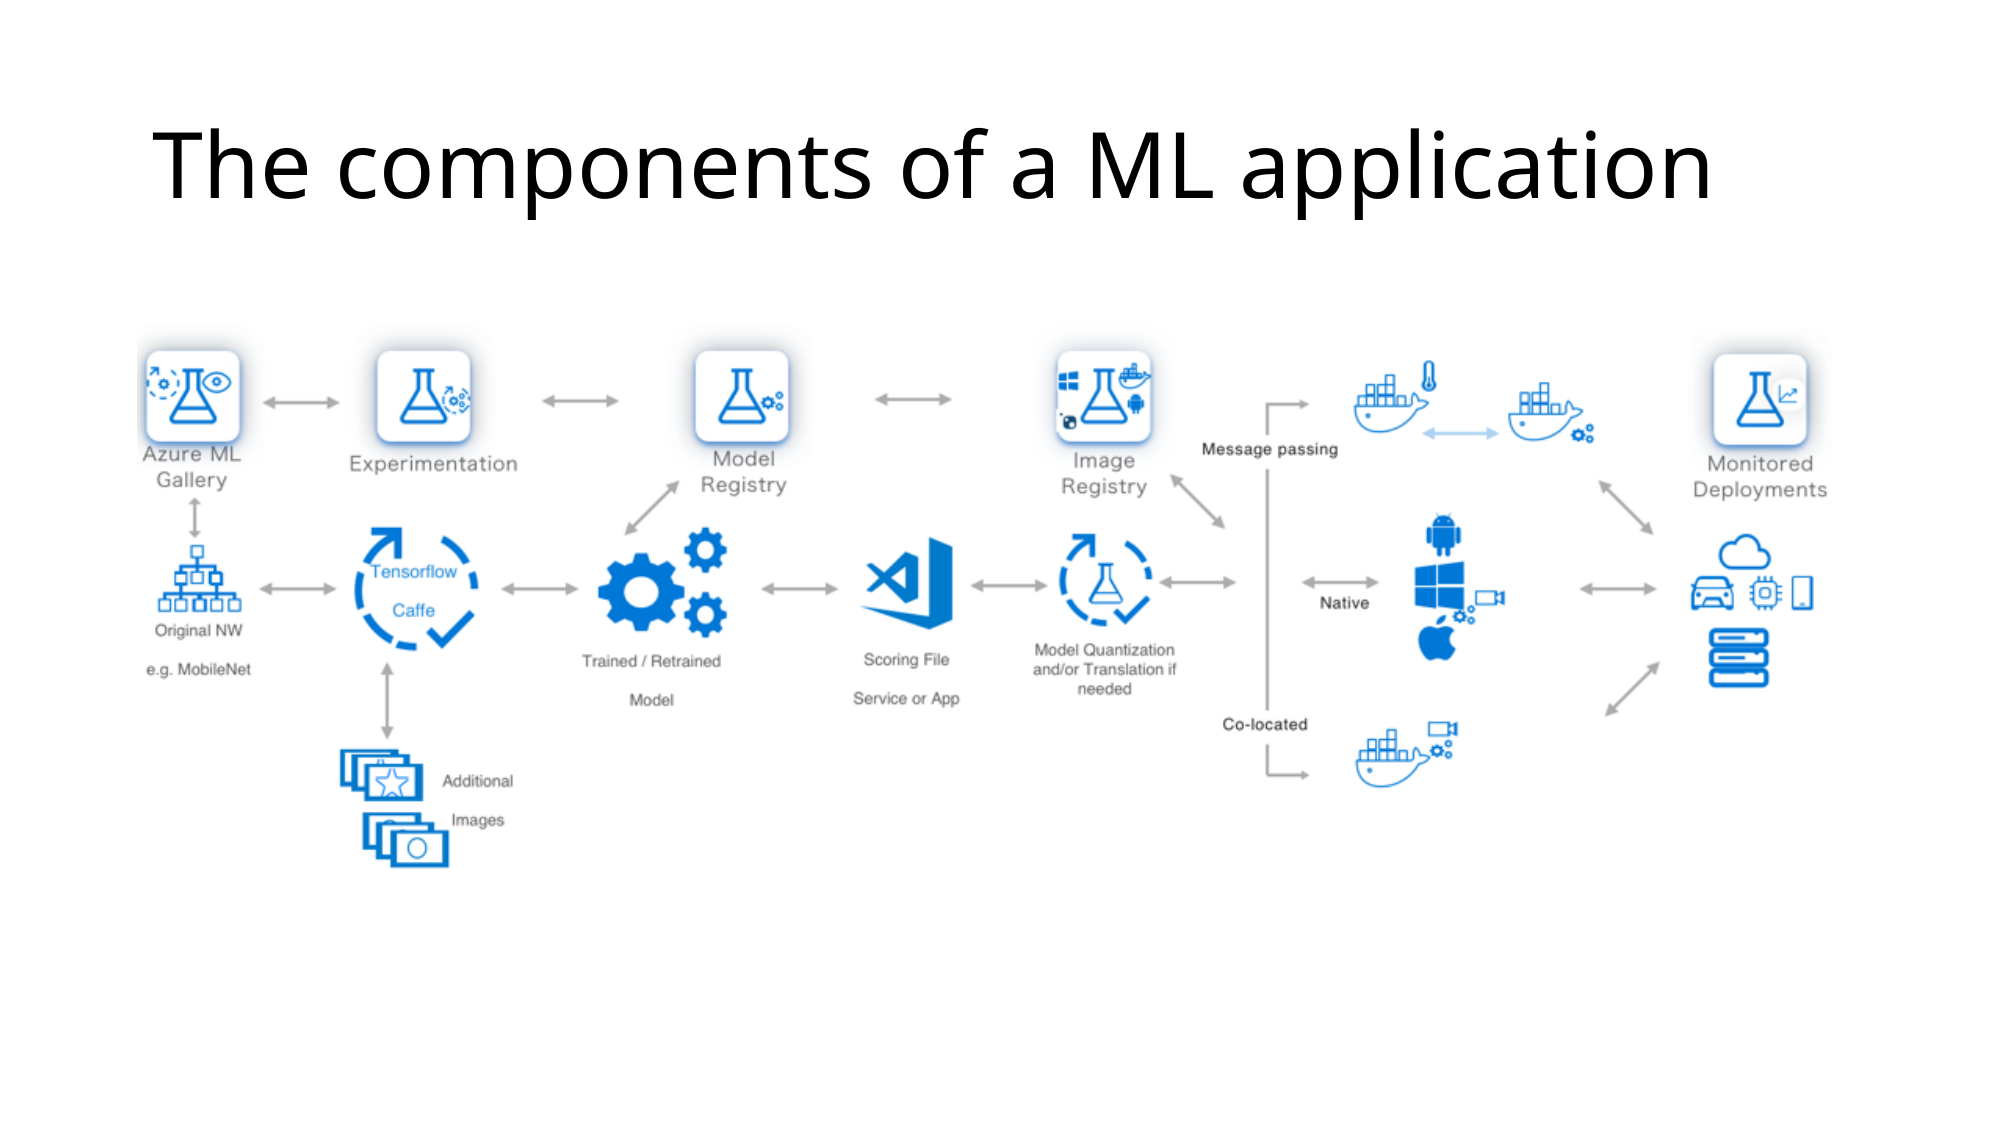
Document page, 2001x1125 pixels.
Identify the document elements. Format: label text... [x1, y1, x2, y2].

title The components of a ML application [137, 59, 1863, 278]
picture [137, 320, 1864, 886]
